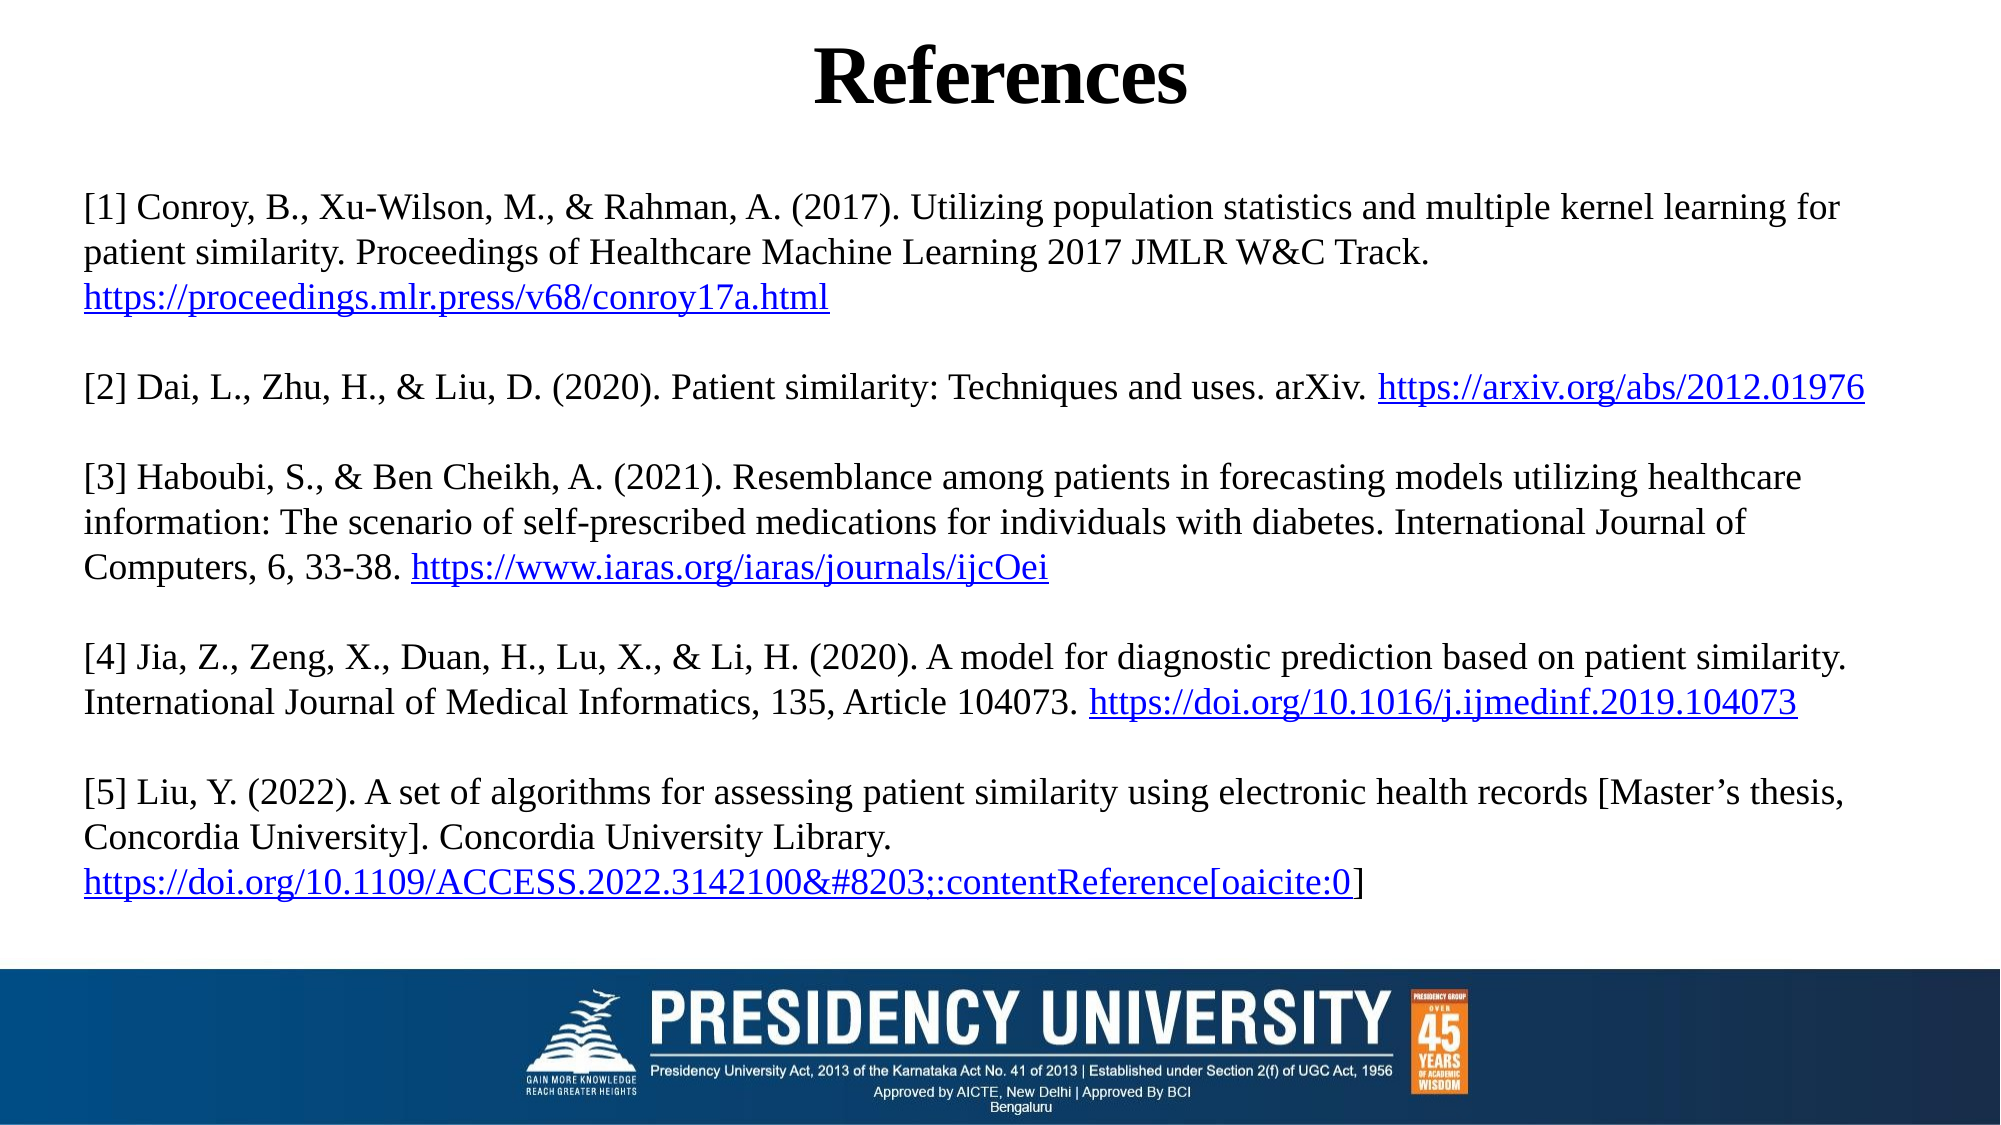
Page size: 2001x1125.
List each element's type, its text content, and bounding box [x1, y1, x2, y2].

text_box [1] Conroy, B., Xu-Wilson, M., & Rahman, A. (2017). Utilizing population statistics and multiple kernel learning for patient similarity. Proceedings of Healthcare Machine Learning 2017 JMLR W&C Track. https://proceedings.mlr.press/v68/conroy17a.html [2] Dai, L., Zhu, H., & Liu, D. (2020). Patient similarity: Techniques and uses. arXiv. https://arxiv.org/abs/2012.01976 [3] Haboubi, S., & Ben Cheikh, A. (2021). Resemblance among patients in forecasting models utilizing healthcare information: The scenario of self-prescribed medications for individuals with diabetes. International Journal of Computers, 6, 33-38. https://www.iaras.org/iaras/journals/ijcOei [4] Jia, Z., Zeng, X., Duan, H., Lu, X., & Li, H. (2020). A model for diagnostic prediction based on patient similarity. International Journal of Medical Informatics, 135, Article 104073. https://doi.org/10.1016/j.ijmedinf.2019.104073 [5] Liu, Y. (2022). A set of algorithms for assessing patient similarity using electronic health records [Master’s thesis, Concordia University]. Concordia University Library. https://doi.org/10.1109/ACCESS.2022.3142100&#8203;:contentReference[oaicite:0] [68, 174, 1932, 1045]
picture [0, 958, 2000, 1125]
title References [75, 0, 1925, 174]
